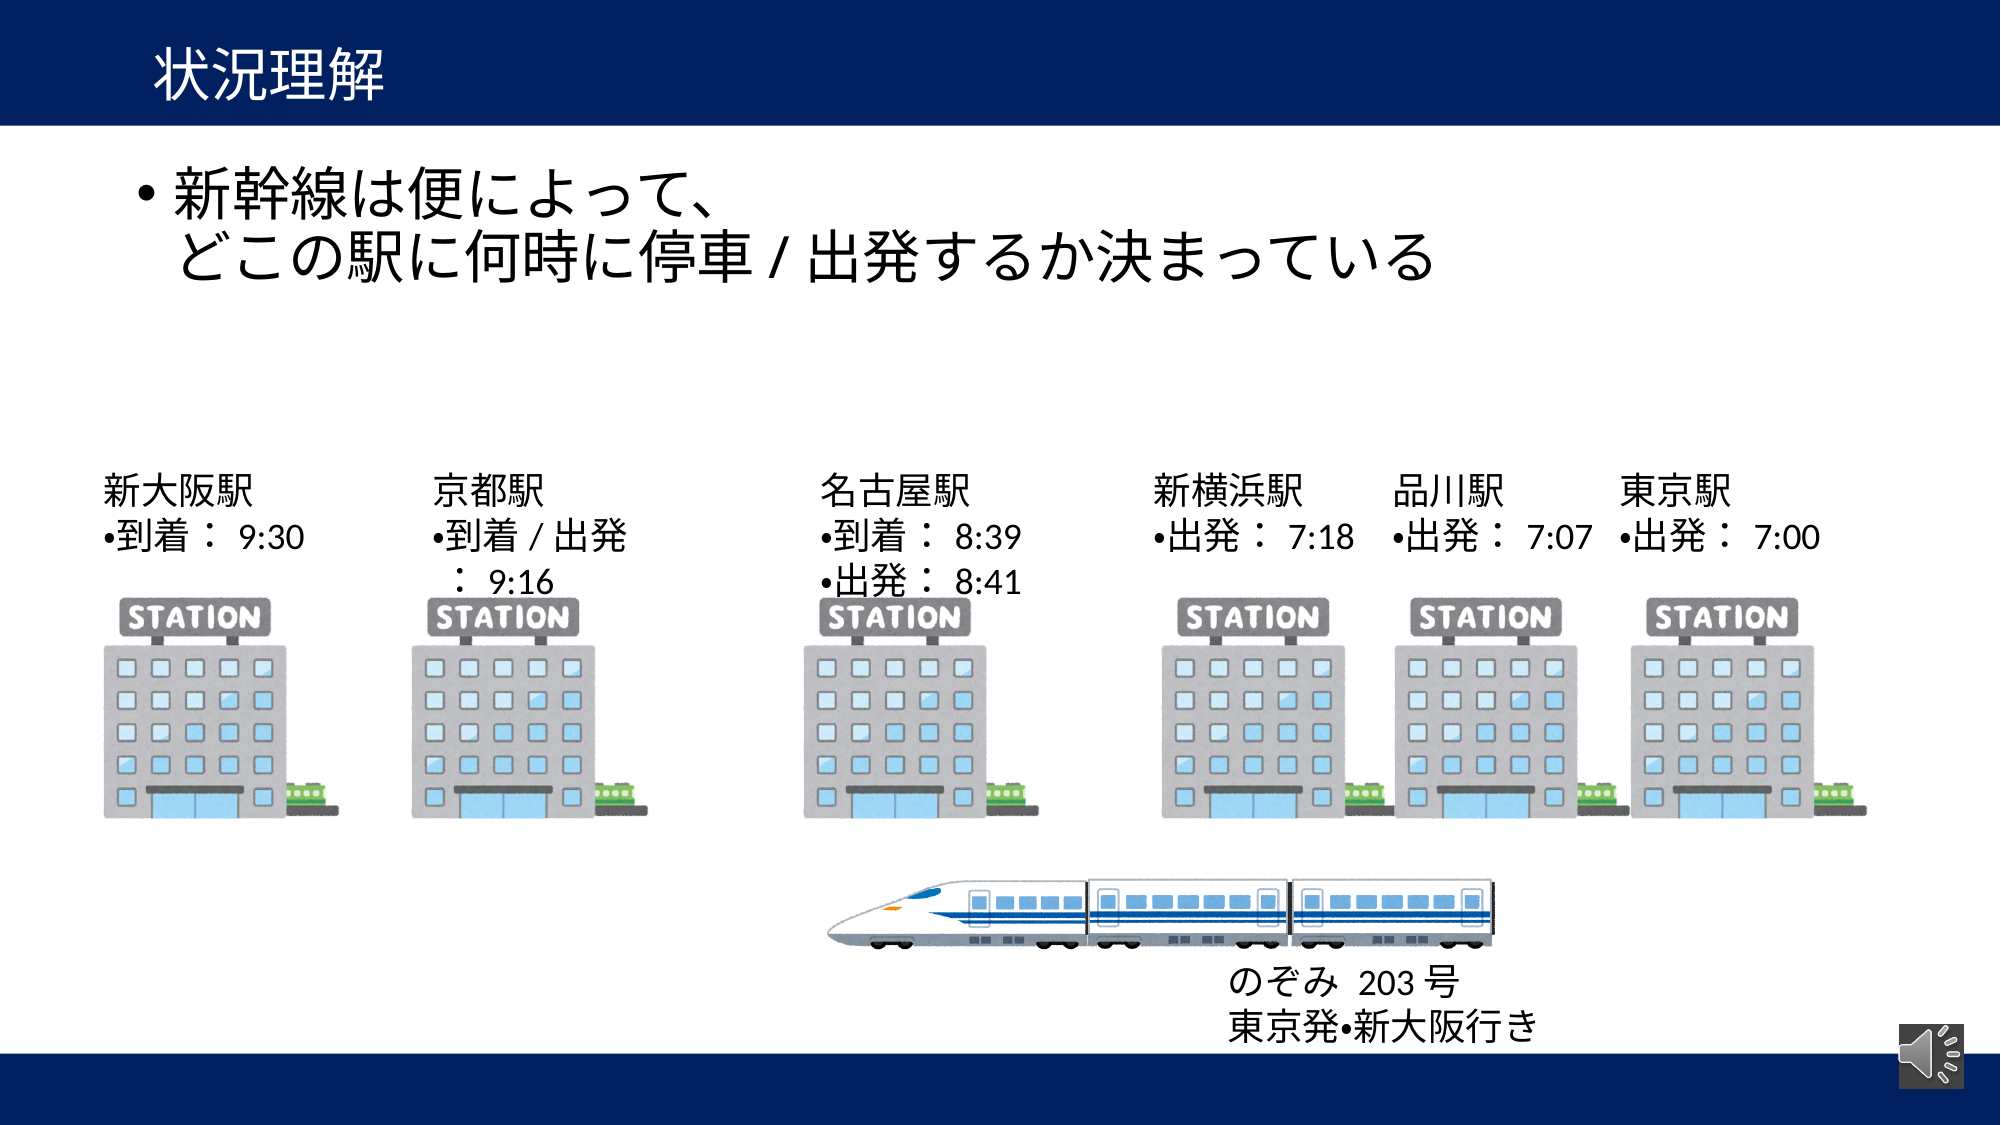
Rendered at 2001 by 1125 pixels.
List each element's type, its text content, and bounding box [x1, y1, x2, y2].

text_box 京都駅 ・到着/出発 ：9:16 [417, 459, 643, 591]
text_box 東京駅 ・出発：7:00 [1609, 459, 1836, 565]
list 新幹線は便によって、 どこの駅に何時に停車/出発するか決まっている [121, 157, 1863, 394]
picture [818, 857, 1512, 965]
text_box 名古屋駅 ・到着：8:39 ・出発：8:41 [805, 459, 1037, 591]
text_box 新大阪駅 ・到着：9:30 [88, 459, 320, 565]
text_box のぞみ 203号 東京発・新大阪行き [1213, 950, 1556, 1055]
picture [795, 591, 1044, 823]
picture [1897, 1022, 1965, 1090]
text_box 新横浜駅 ・出発：7:18 [1138, 459, 1370, 565]
title 状況理解 [137, 32, 1863, 124]
picture [1154, 591, 1872, 823]
text_box 品川駅 ・出発：7:07 [1377, 459, 1609, 565]
picture [95, 591, 344, 823]
picture [404, 591, 653, 823]
